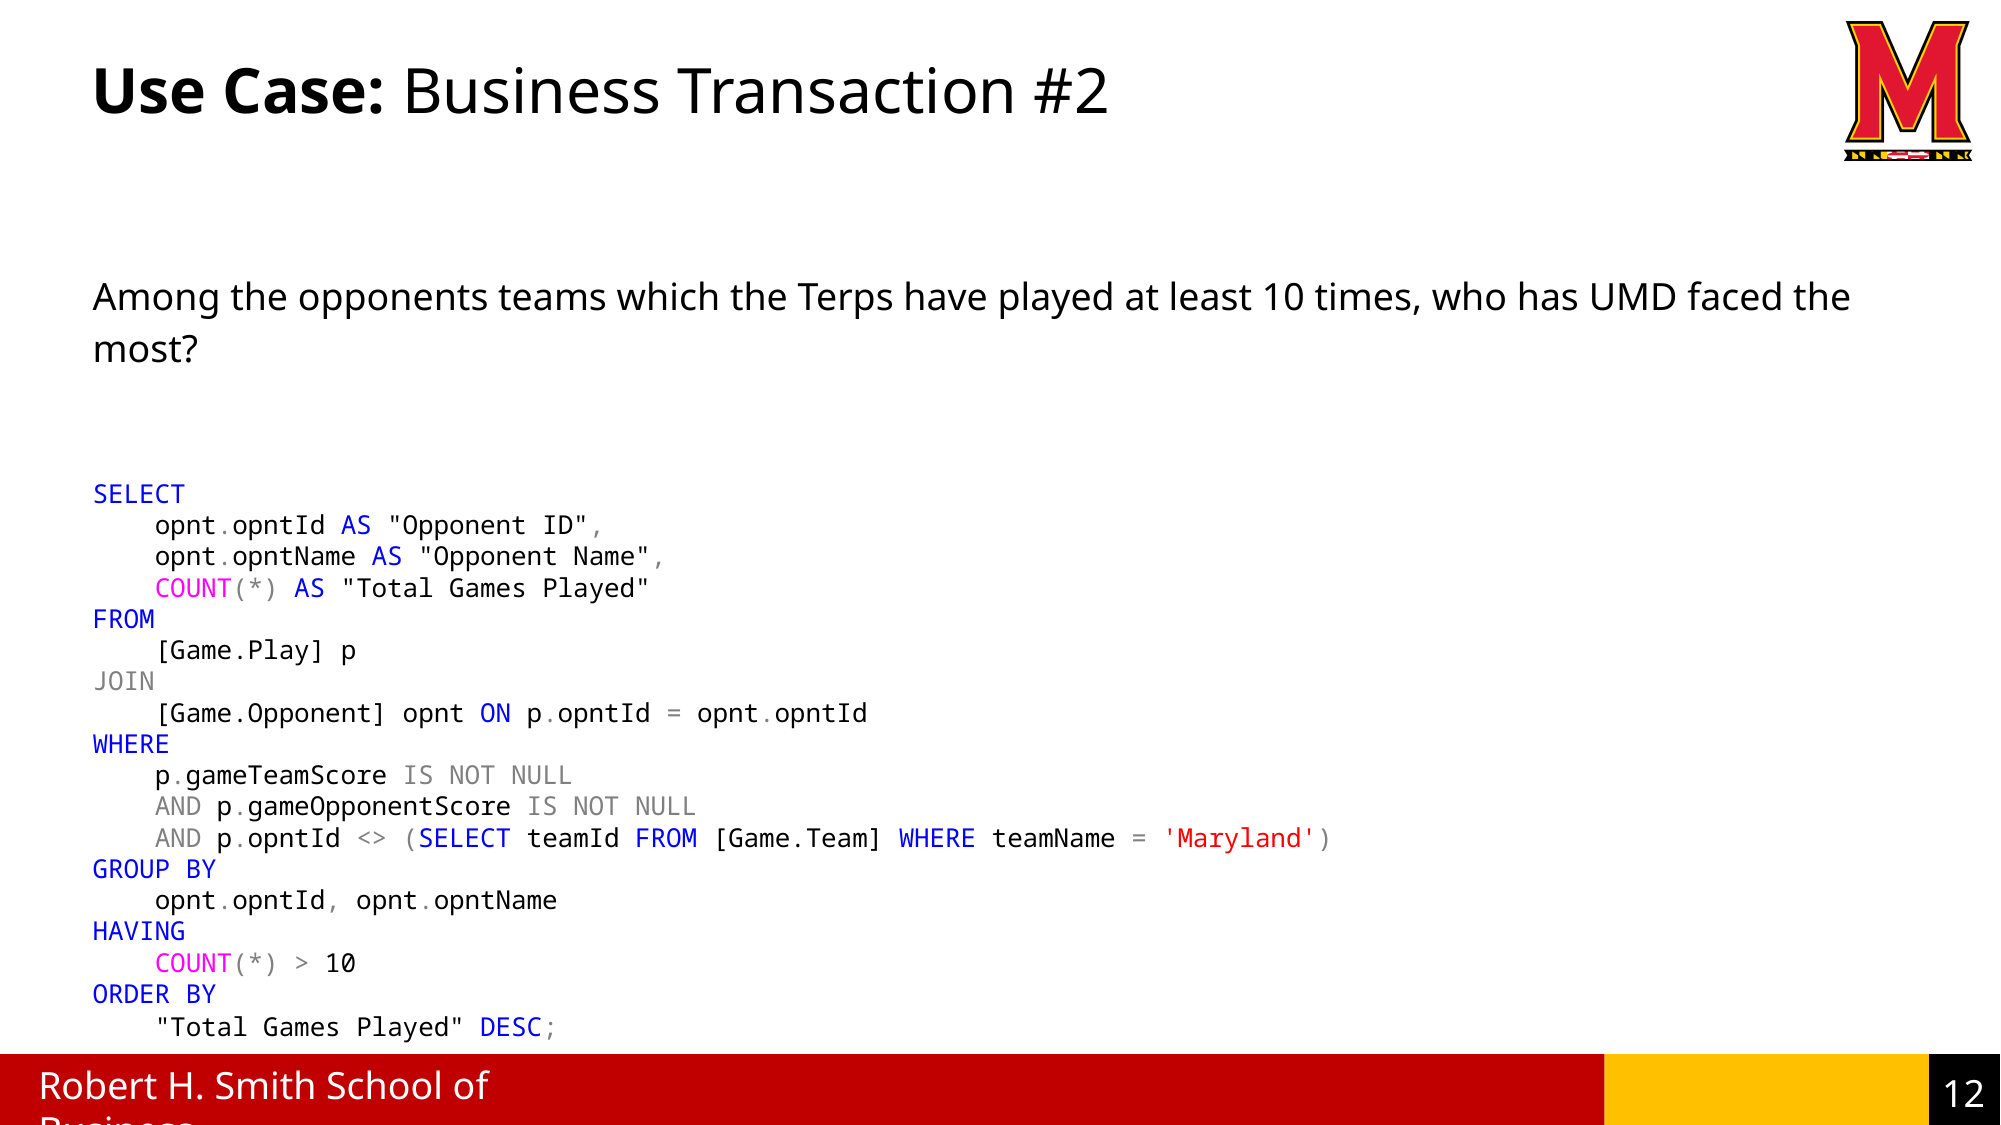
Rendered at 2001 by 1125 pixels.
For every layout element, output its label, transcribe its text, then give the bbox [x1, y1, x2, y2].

text_box Use Case: Business Transaction #2 [76, 44, 1617, 135]
slide_number ‹#› [1923, 1065, 2000, 1125]
text_box Among the opponents teams which the Terps have played at least 10 times, who has UMD faced the most? SELECT opnt.opntId AS "Opponent ID", opnt.opntName AS "Opponent Name", COUNT(*) AS "Total Games Played" FROM [Game.Play] p JOIN [Game.Opponent] opnt ON p.opntId = opnt.opntId WHERE p.gameTeamScore IS NOT NULL AND p.gameOpponentScore IS NOT NULL AND p.opntId <> (SELECT teamId FROM [Game.Team] WHERE teamName = 'Maryland') GROUP BY opnt.opntId, opnt.opntName HAVING COUNT(*) > 10 ORDER BY "Total Games Played" DESC; [77, 251, 1923, 1125]
picture [1843, 20, 1973, 162]
